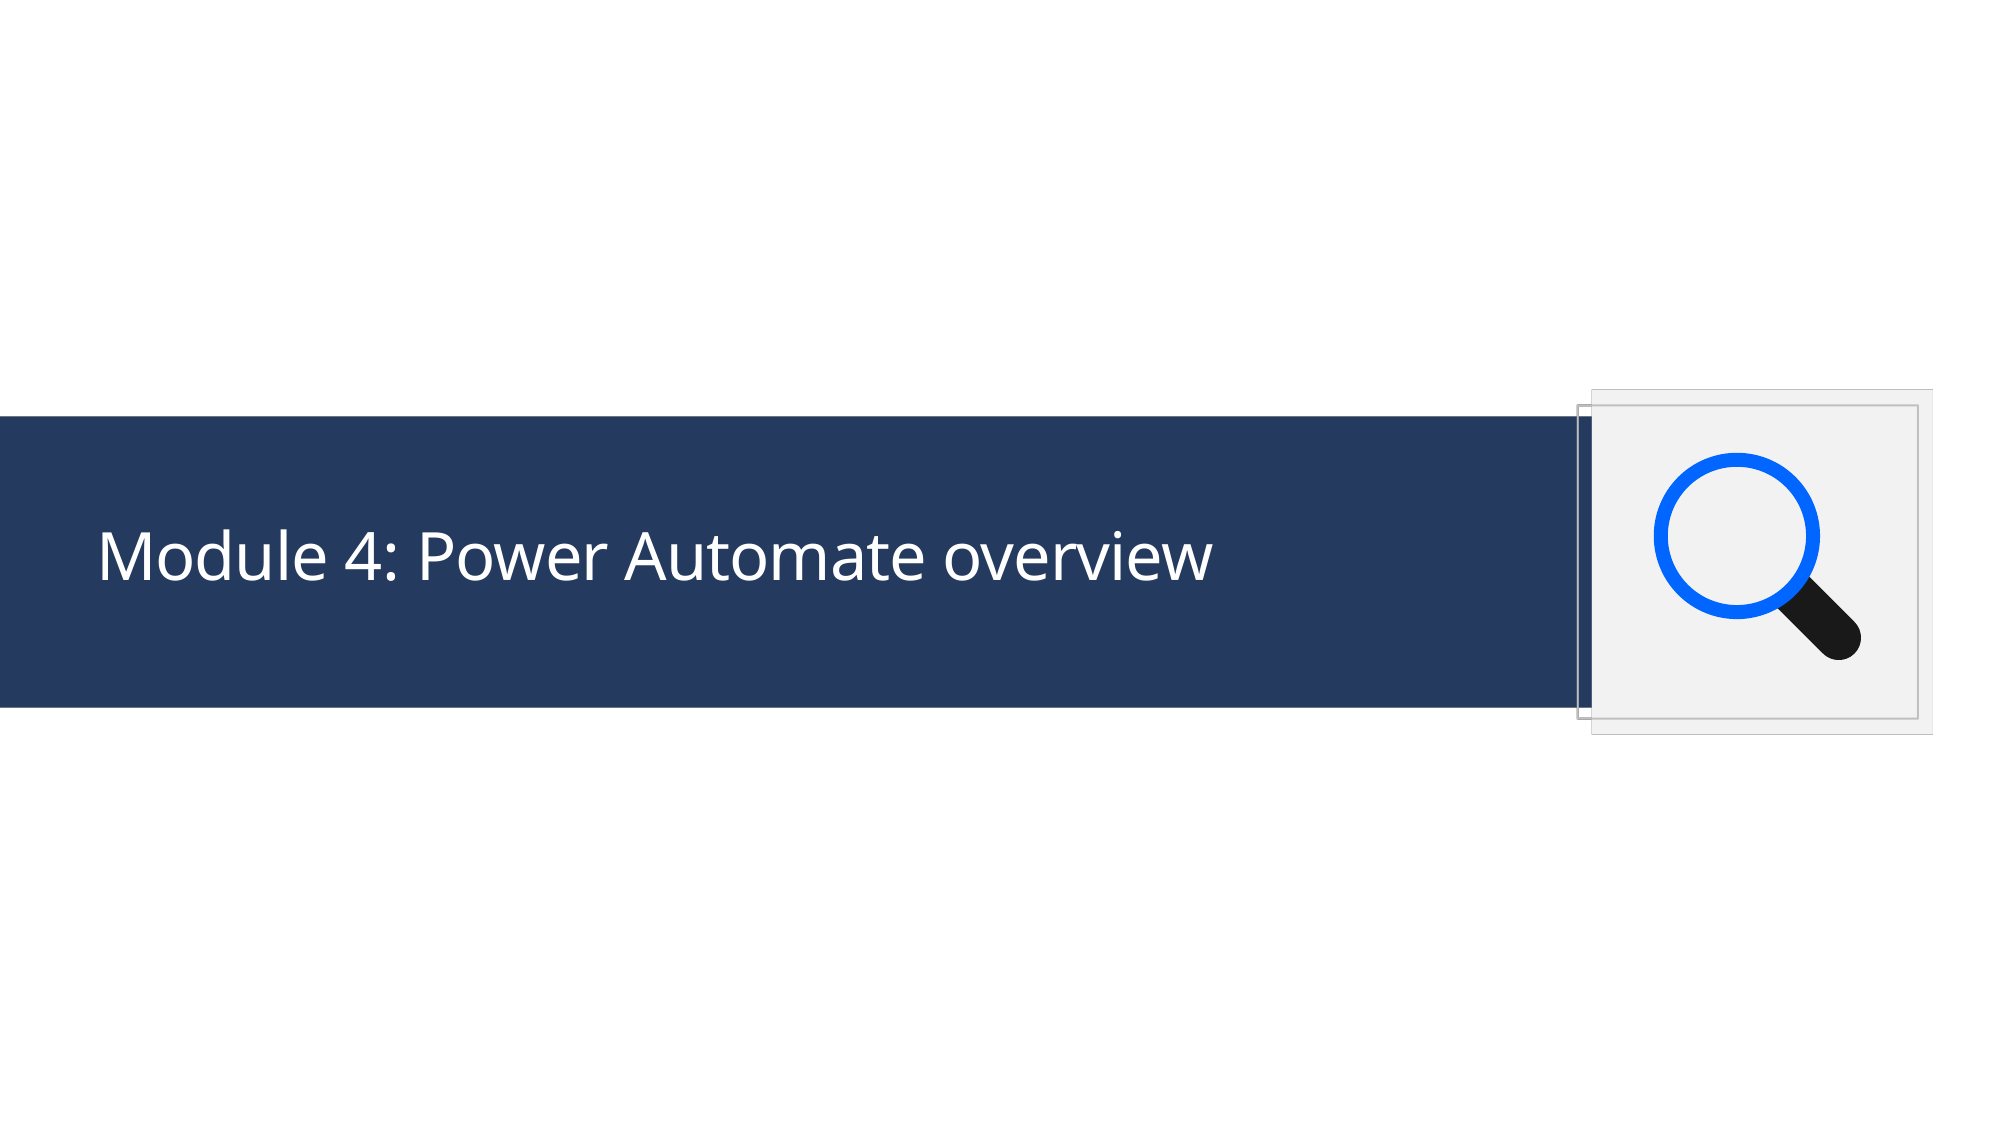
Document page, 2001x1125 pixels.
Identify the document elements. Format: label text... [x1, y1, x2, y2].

picture [0, 0, 2001, 1125]
title Module 4: Power Automate overview [96, 522, 1491, 596]
